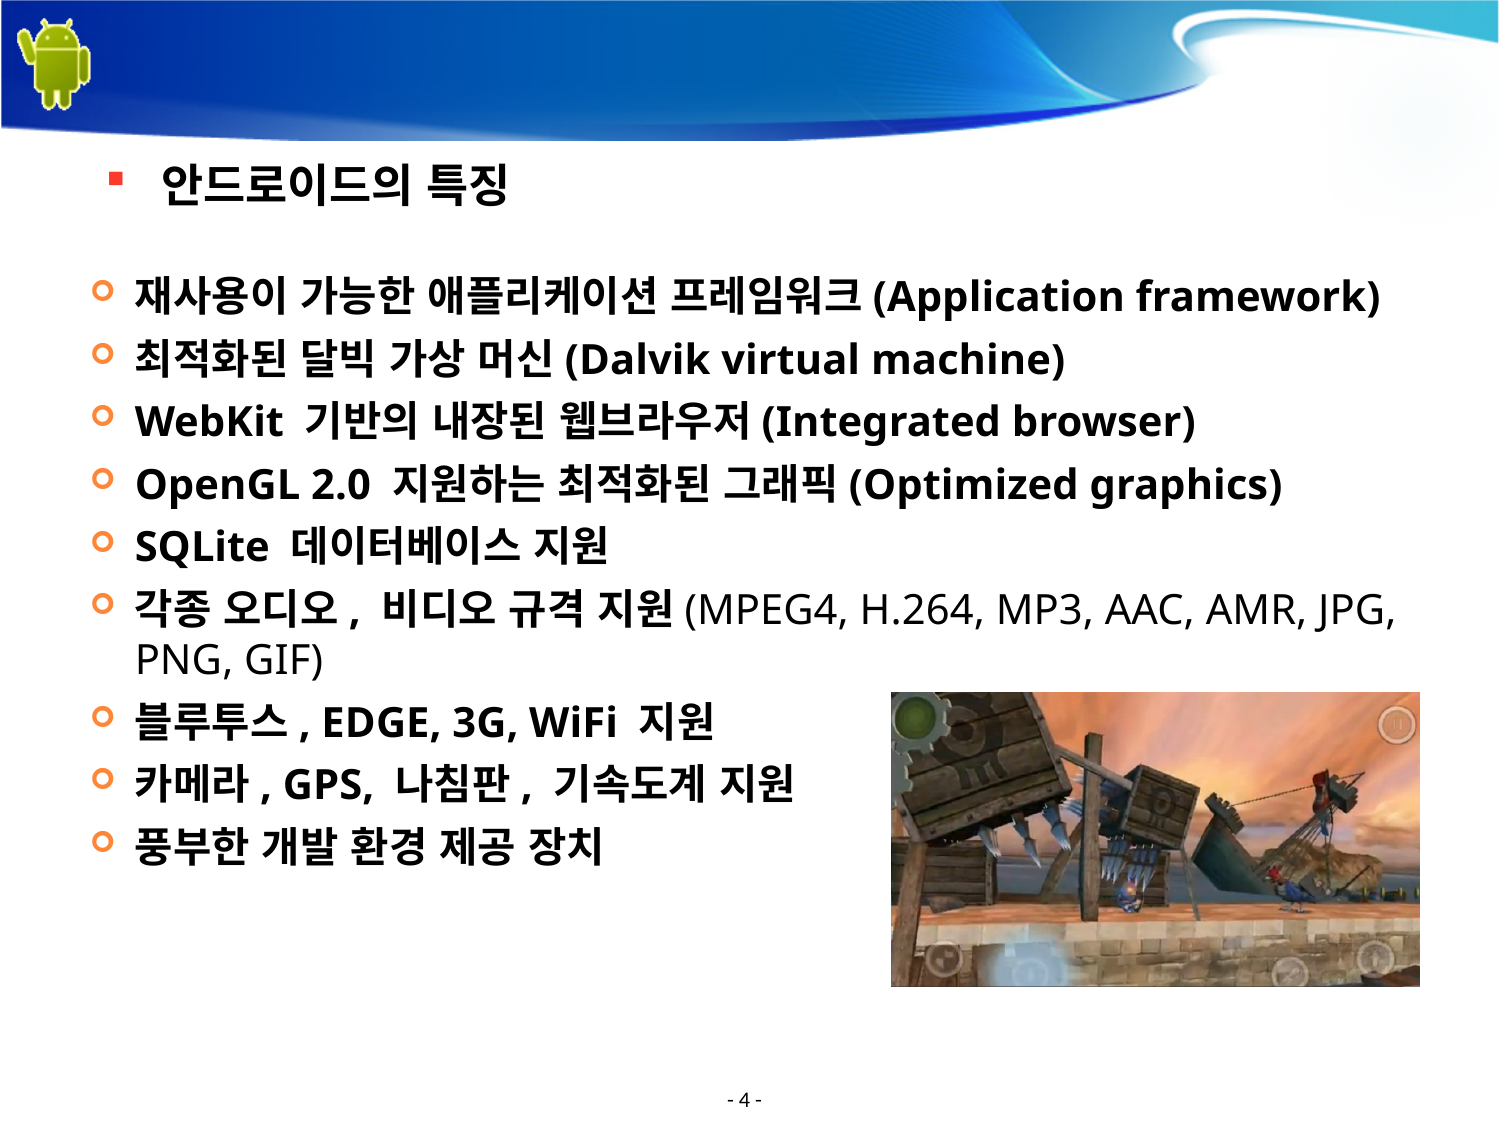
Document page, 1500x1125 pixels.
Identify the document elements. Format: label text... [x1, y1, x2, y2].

text_box 재사용이 가능한 애플리케이션 프레임워크(Application framework) 최적화된 달빅 가상 머신(Dalvik virtual machine) WebKit 기반의 내장된 웹브라우저(Integrated browser) OpenGL 2.0 지원하는 최적화된 그래픽(Optimized graphics) SQLite 데이터베이스 지원 각종 오디오, 비디오 규격 지원(MPEG4, H.264, MP3, AAC, AMR, JPG, PNG, GIF) 블루투스, EDGE, 3G, WiFi 지원 카메라, GPS, 나침판, 기속도계 지원 풍부한 개발 환경 제공 장치 [75, 262, 1436, 1062]
picture [891, 692, 1420, 987]
picture [0, 0, 1500, 141]
text_box 안드로이드의 특징 [90, 149, 526, 219]
